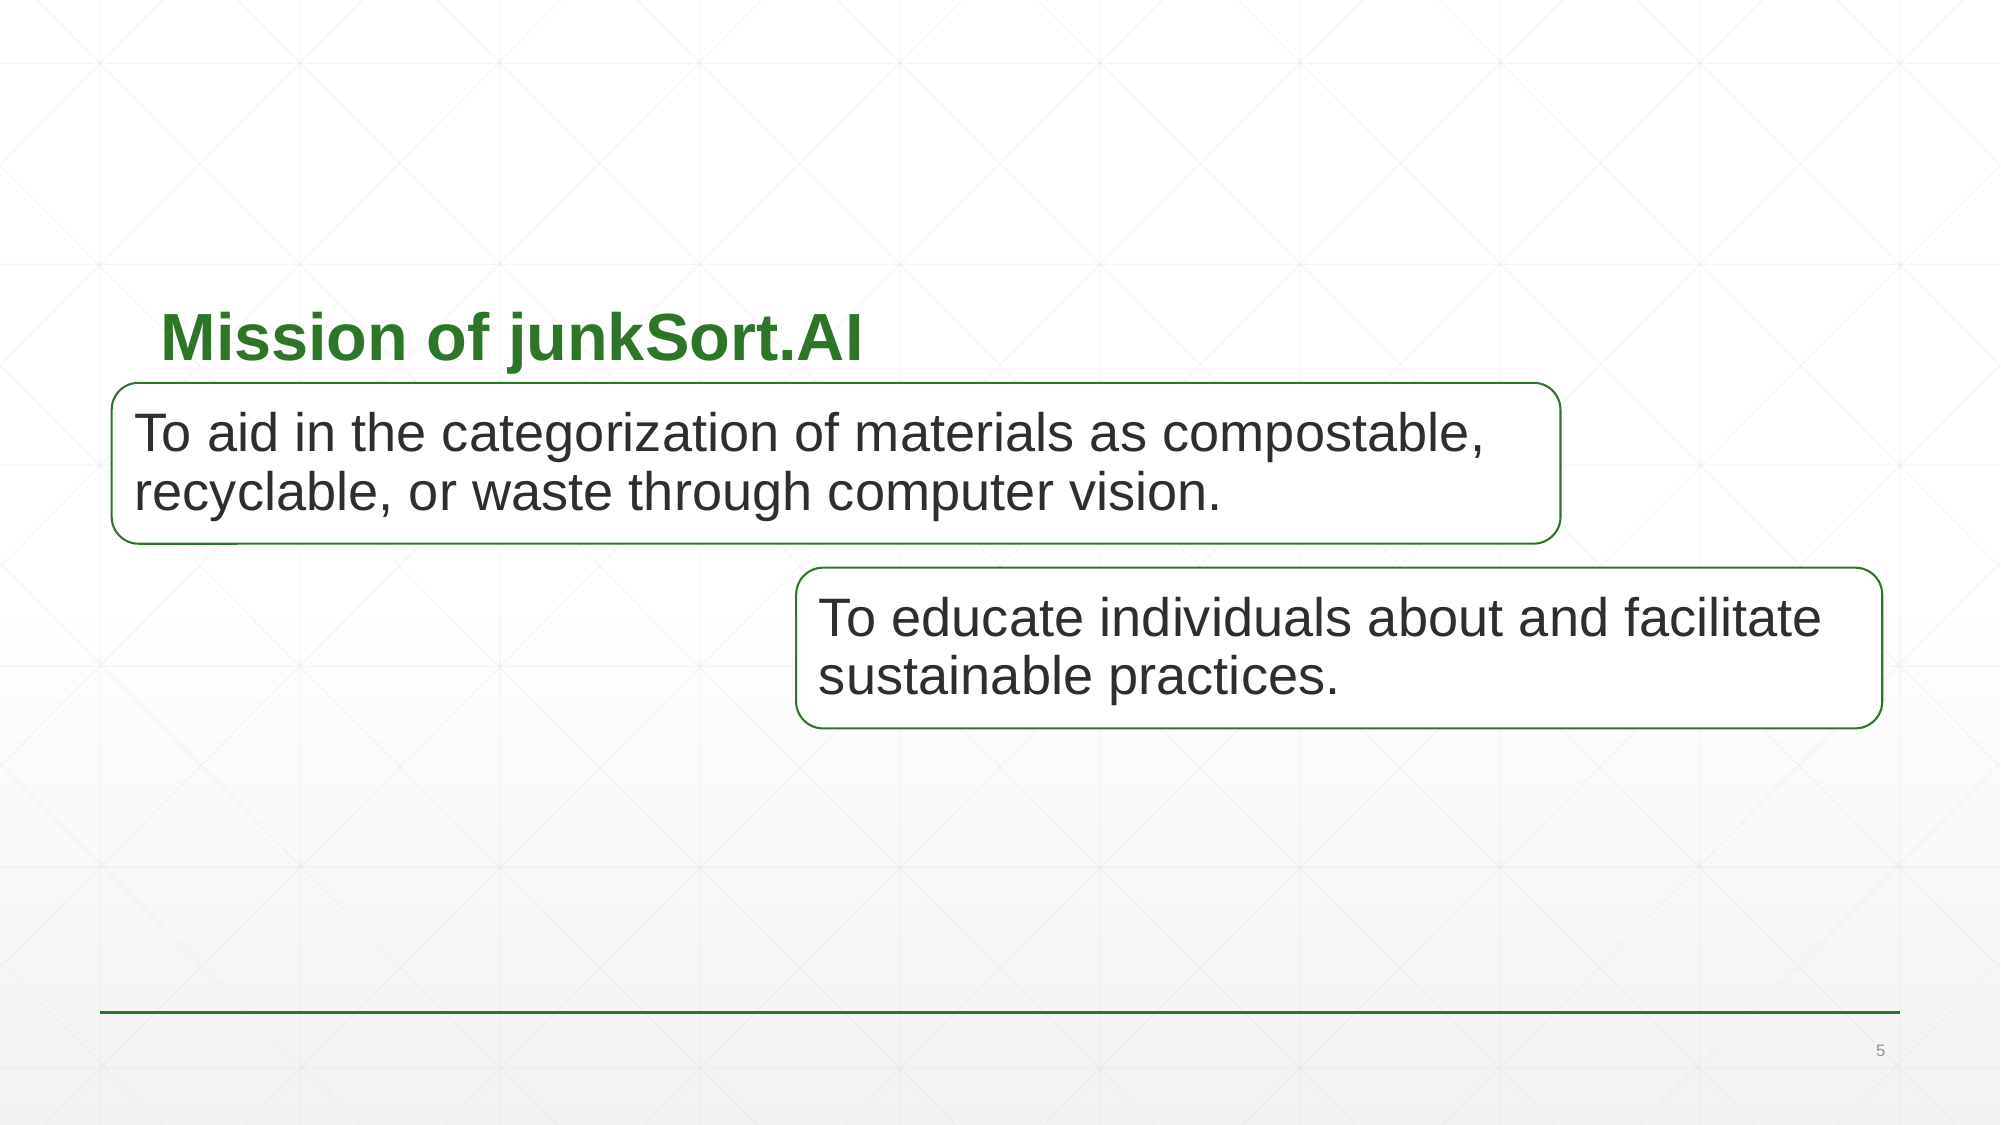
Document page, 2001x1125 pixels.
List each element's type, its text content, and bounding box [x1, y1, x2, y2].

text_box Mission of junkSort.AI [145, 259, 1032, 381]
text_box To educate individuals about and facilitate sustainable practices. [795, 566, 1884, 730]
slide_number 5 [1749, 1031, 1901, 1069]
text_box To aid in the categorization of materials as compostable, recyclable, or waste through computer vision. [110, 381, 1562, 545]
